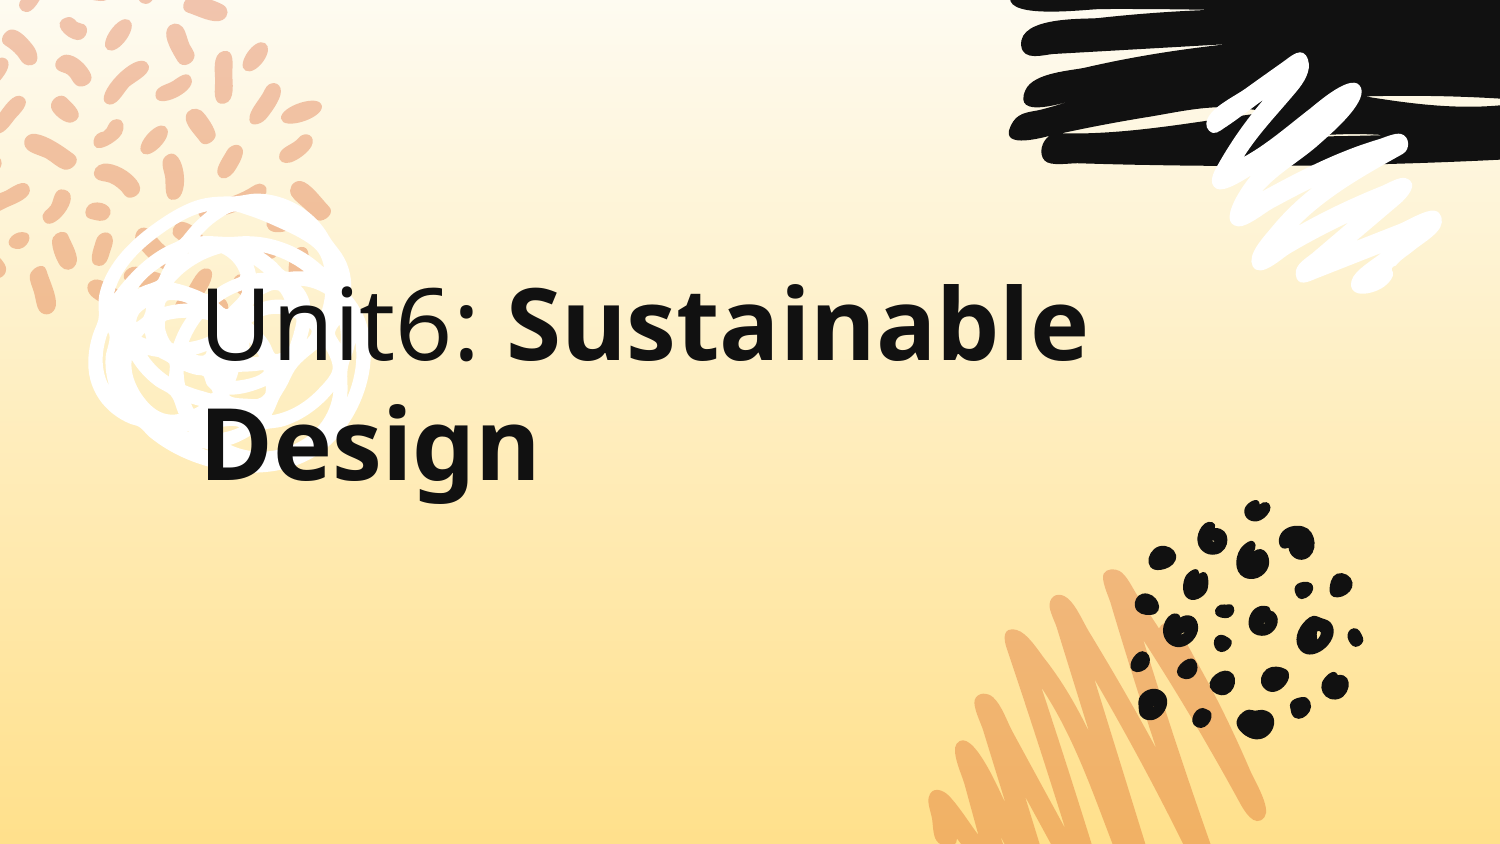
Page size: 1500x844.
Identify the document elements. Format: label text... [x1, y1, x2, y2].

title Unit6: Sustainable Design [199, 309, 1301, 500]
